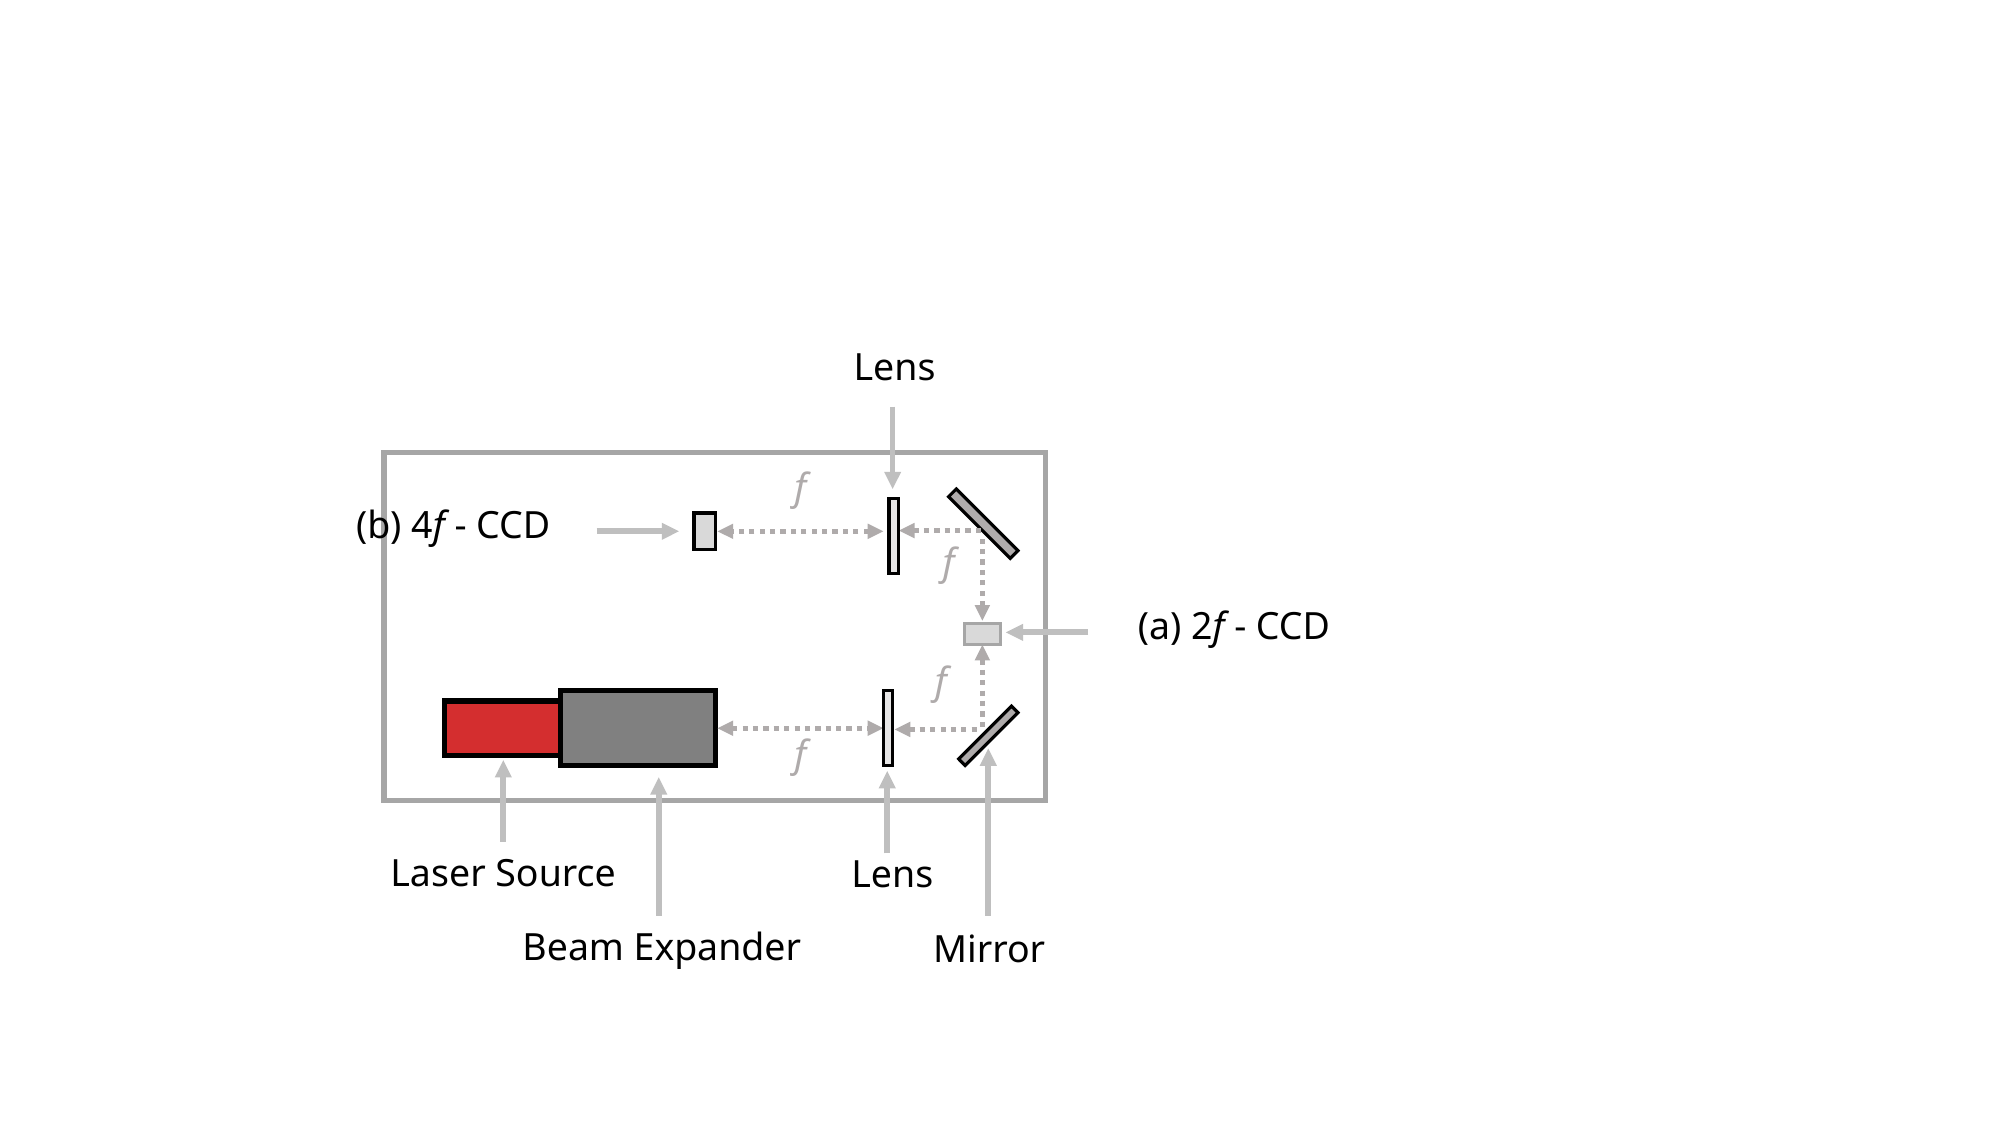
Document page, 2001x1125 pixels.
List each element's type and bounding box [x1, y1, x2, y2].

text_box [264, 335, 1424, 993]
